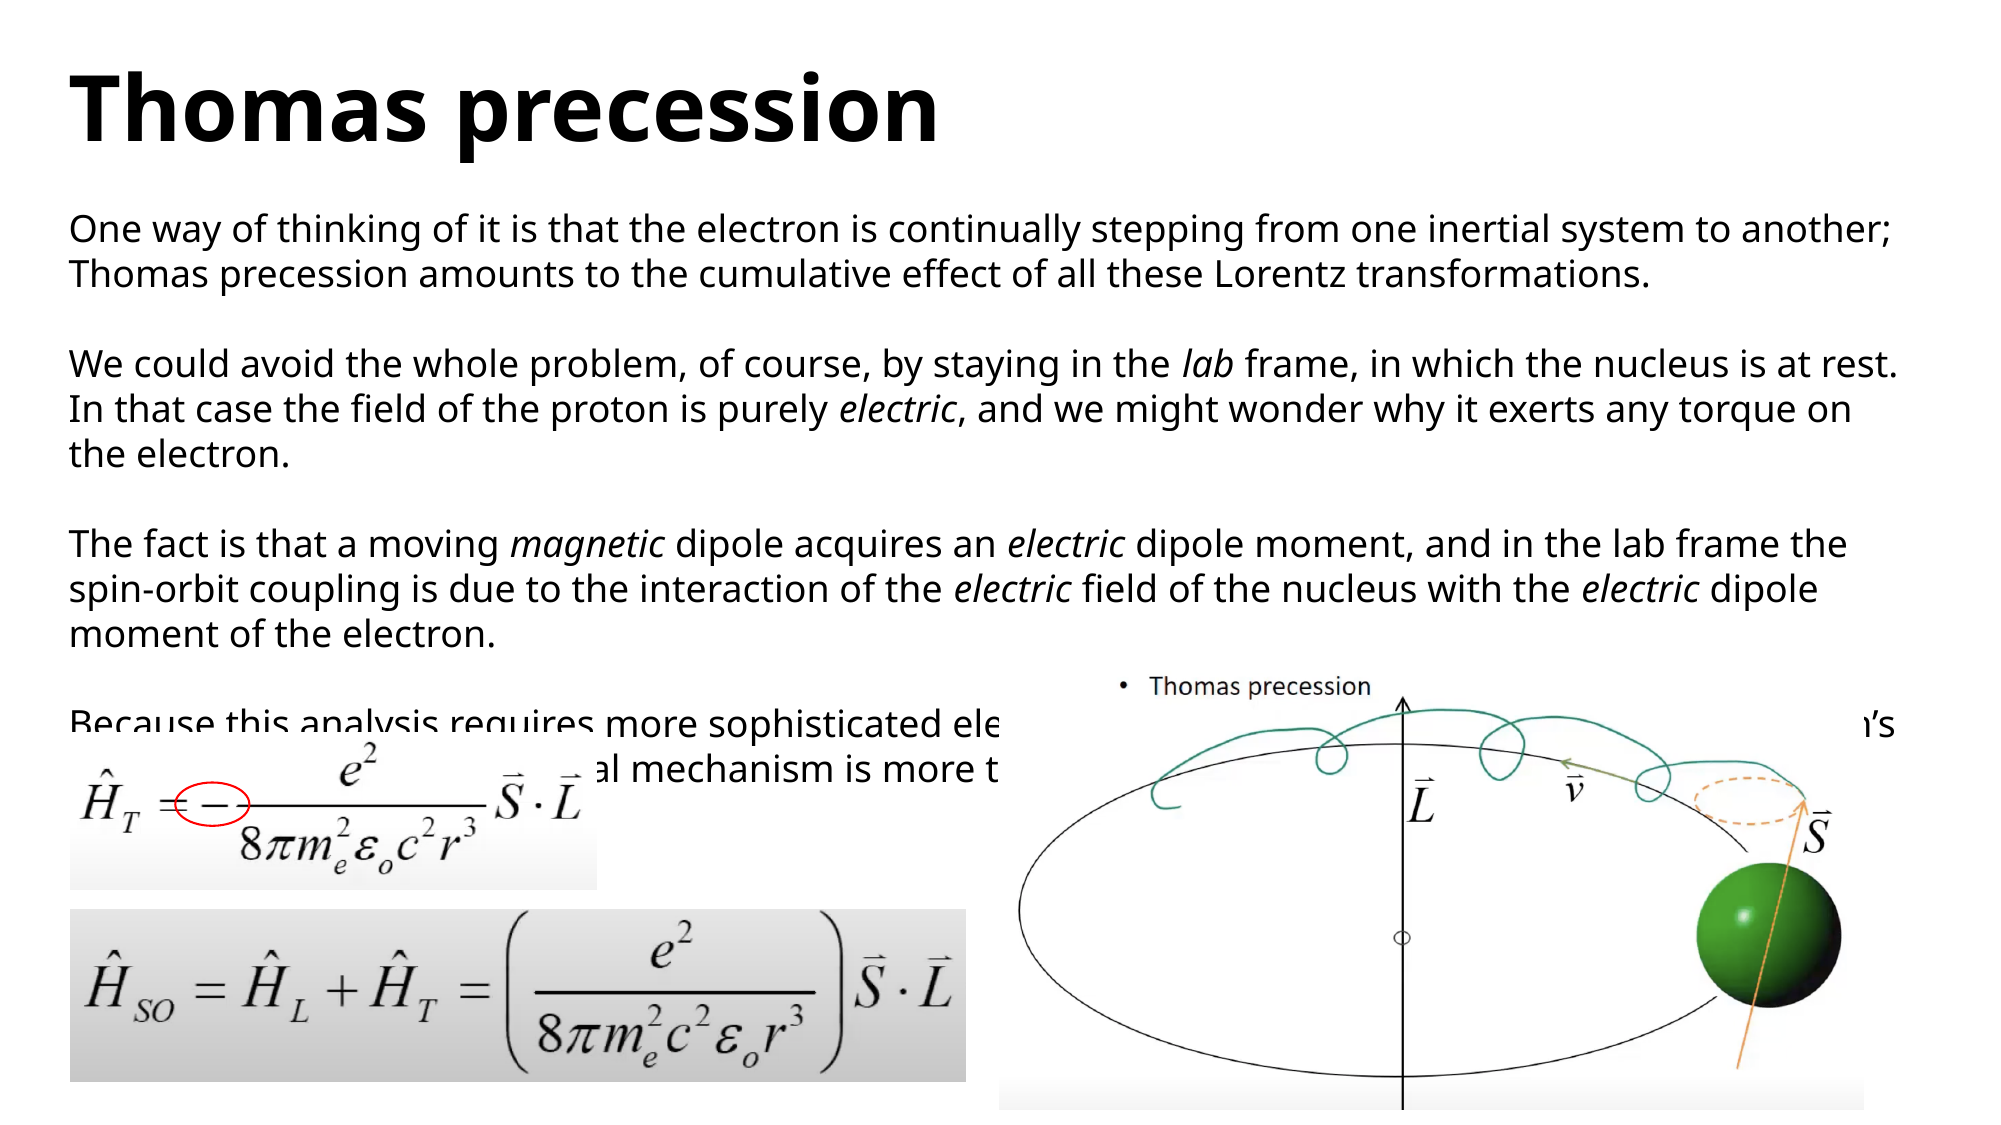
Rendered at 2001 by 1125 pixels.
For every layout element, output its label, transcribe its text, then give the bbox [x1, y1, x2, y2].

title Thomas precession [53, 3, 1779, 197]
picture [999, 663, 1864, 1110]
picture [70, 909, 966, 1082]
picture [70, 732, 597, 890]
text_box One way of thinking of it is that the electron is continually stepping from one inertial system to another; Thomas precession amounts to the cumulative effect of all these Lorentz transformations. We could avoid the whole problem, of course, by staying in the lab frame, in which the nucleus is at rest. In that case the field of the proton is purely electric, and we might wonder why it exerts any torque on the electron. The fact is that a moving magnetic dipole acquires an electric dipole moment, and in the lab frame the spin-orbit coupling is due to the interaction of the electric field of the nucleus with the electric dipole moment of the electron. Because this analysis requires more sophisticated electrodynamics, it seems best to adopt the electron’s perspective, where the physical mechanism is more transparent. [53, 197, 1930, 797]
